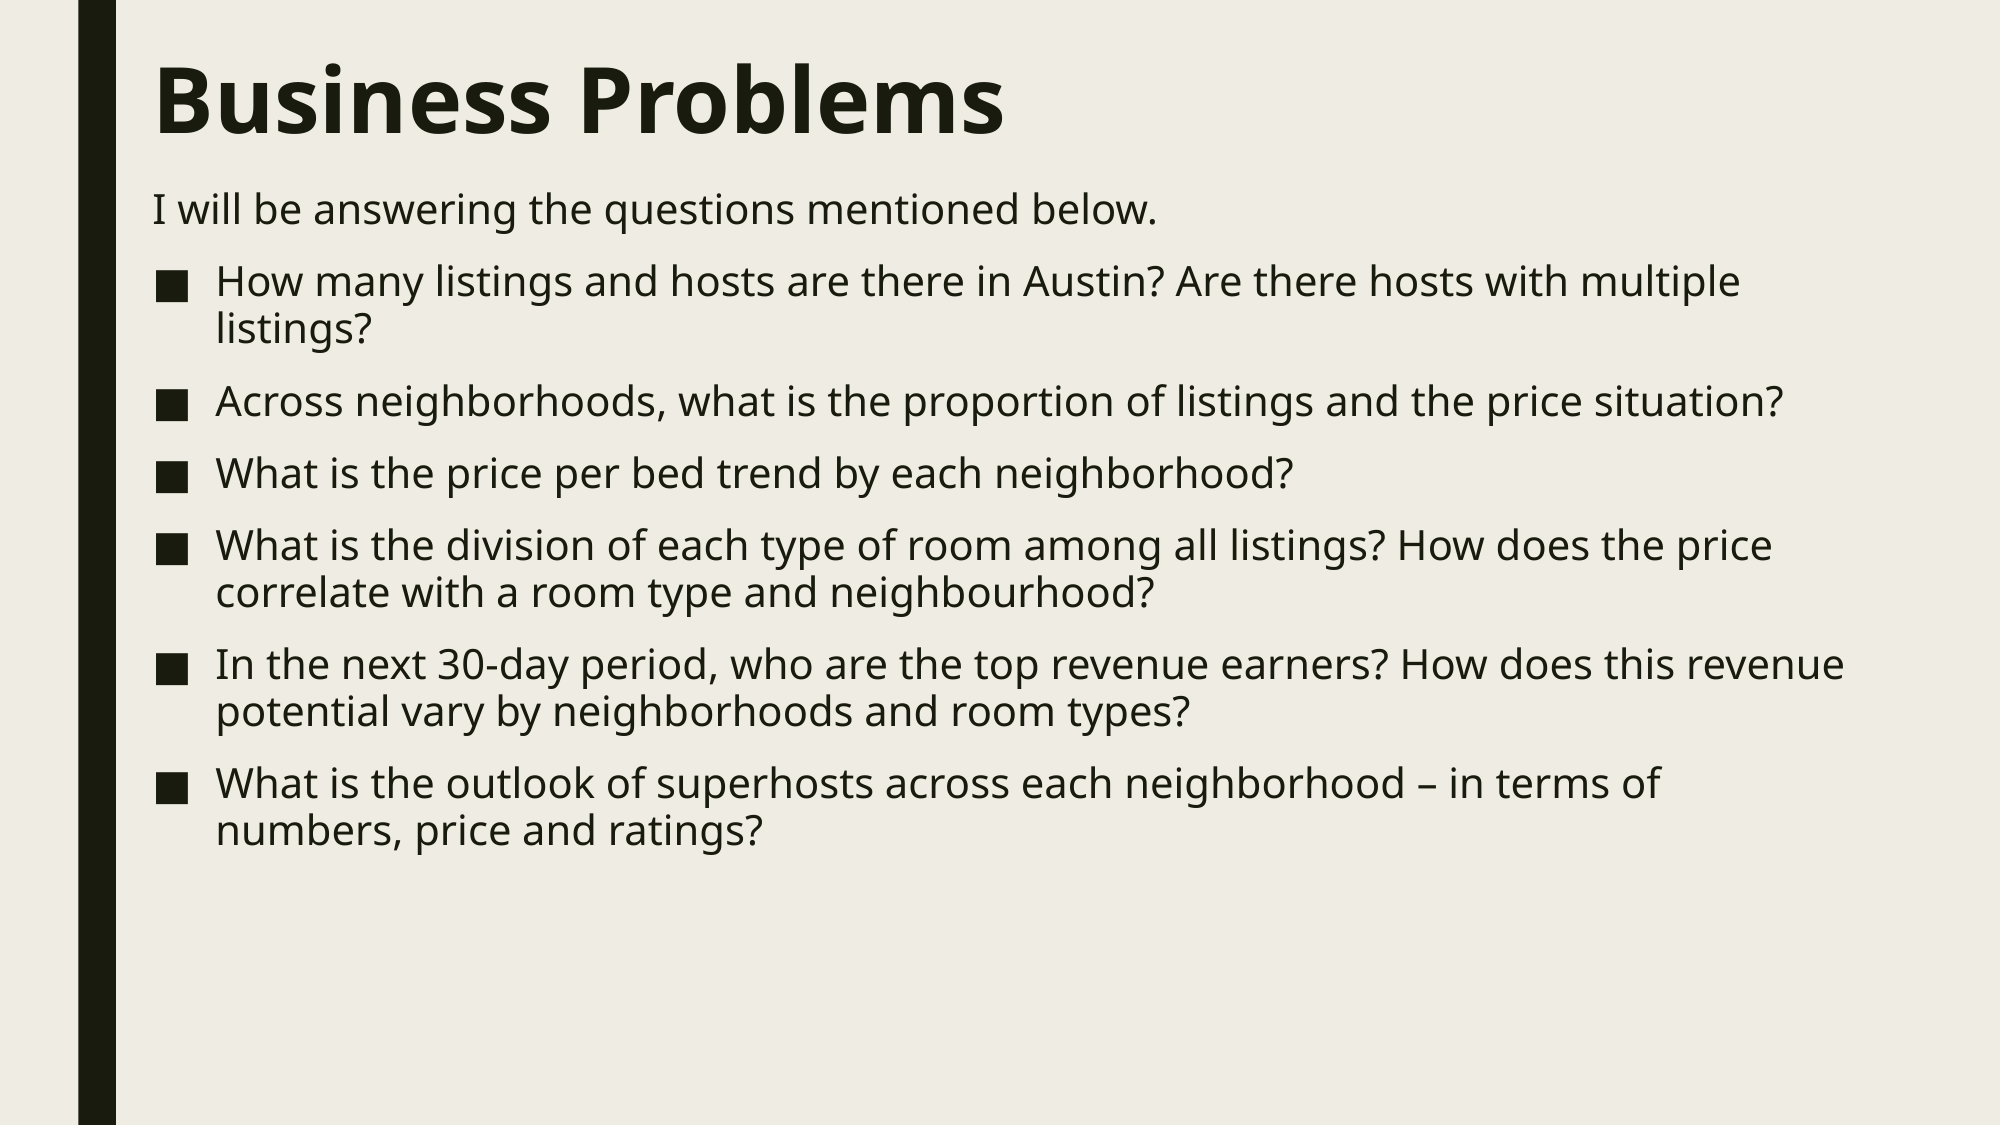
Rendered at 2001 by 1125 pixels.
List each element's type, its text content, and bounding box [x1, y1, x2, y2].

list I will be answering the questions mentioned below. How many listings and hosts are there in Austin? Are there hosts with multiple listings? Across neighborhoods, what is the proportion of listings and the price situation? What is the price per bed trend by each neighborhood? What is the division of each type of room among all listings? How does the price correlate with a room type and neighbourhood? In the next 30-day period, who are the top revenue earners? How does this revenue potential vary by neighborhoods and room types? What is the outlook of superhosts across each neighborhood – in terms of numbers, price and ratings? [137, 179, 1863, 1014]
title Business Problems [137, 48, 1863, 168]
